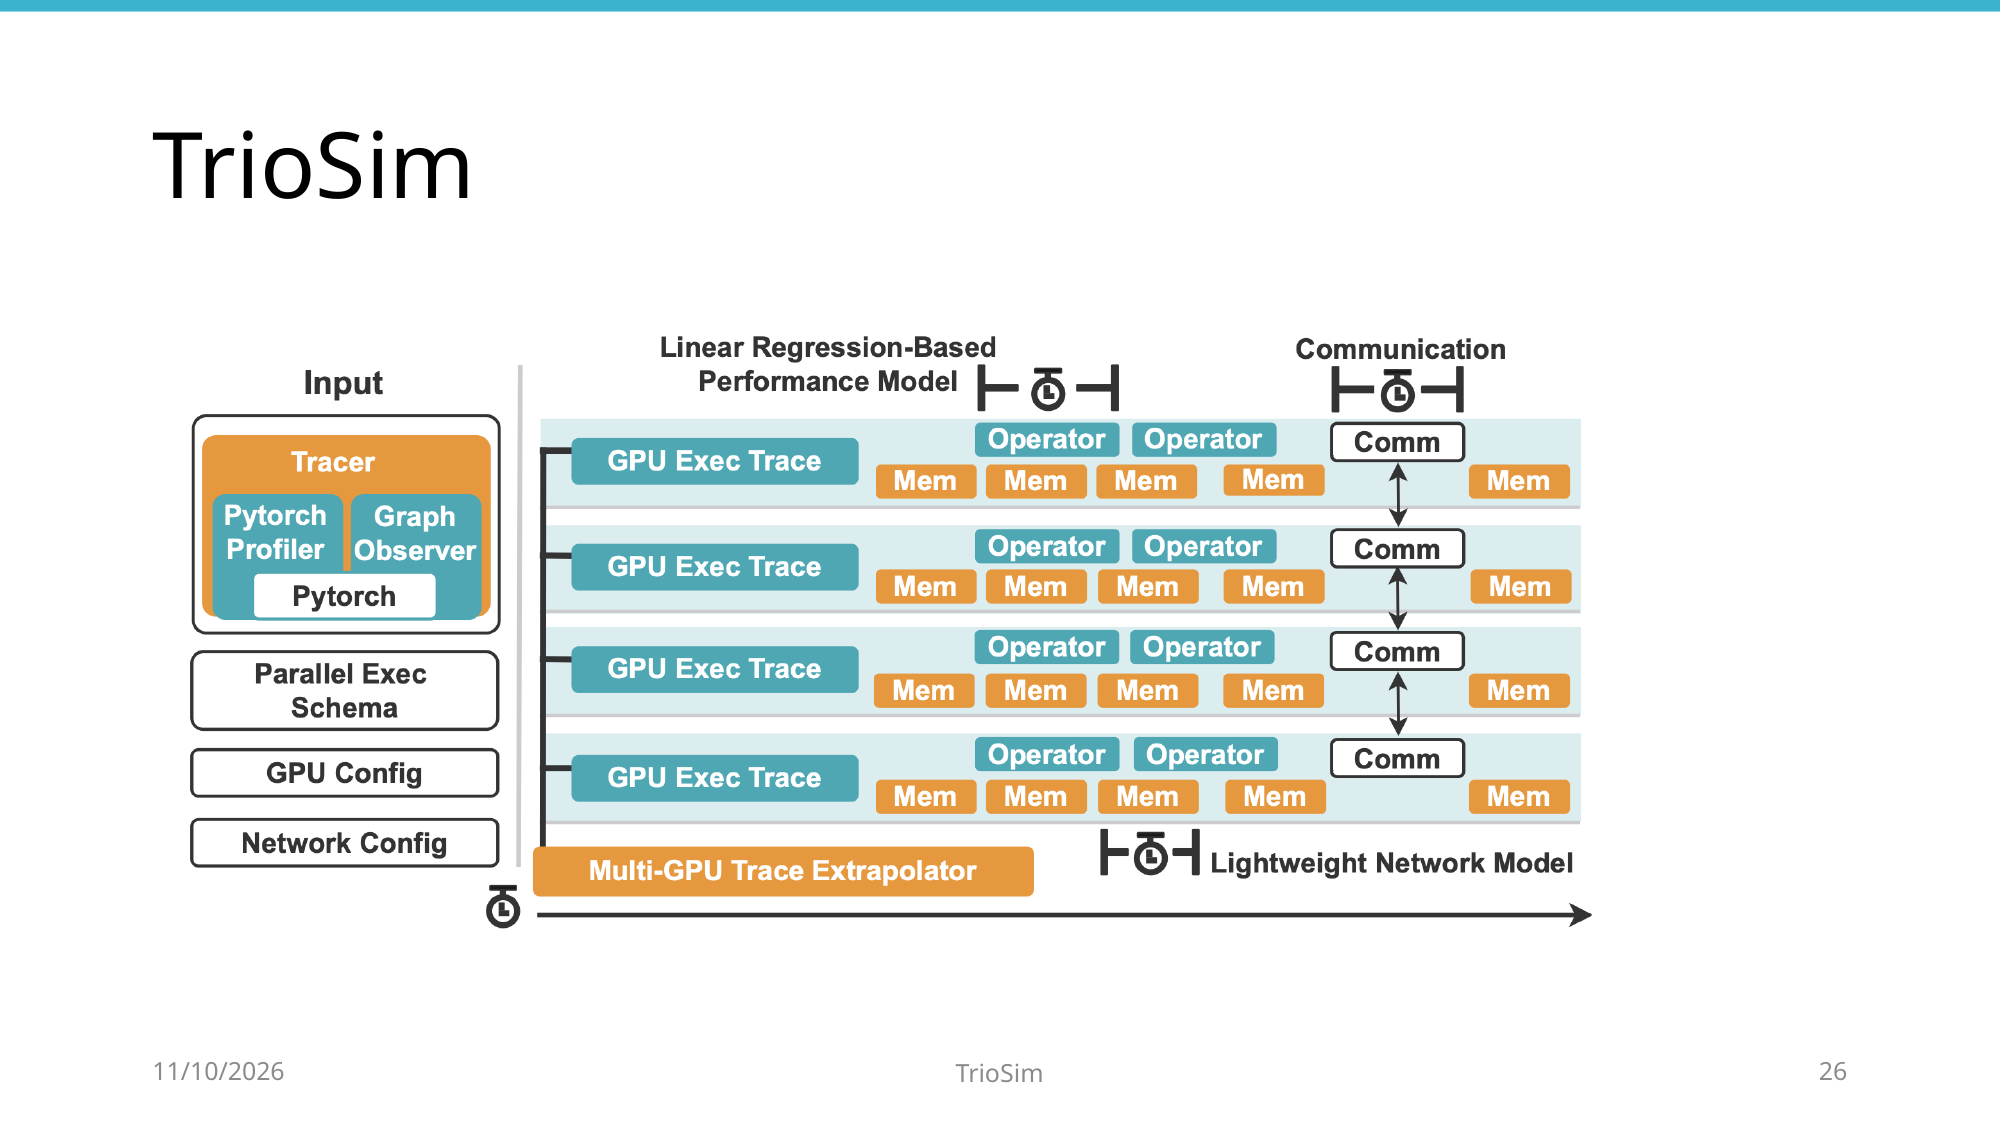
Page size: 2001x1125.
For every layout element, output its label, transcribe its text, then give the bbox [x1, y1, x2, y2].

picture [161, 327, 1592, 946]
footer TrioSim [662, 1042, 1338, 1103]
title TrioSim [137, 59, 1863, 278]
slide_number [137, 1042, 588, 1103]
slide_number 26 [1412, 1042, 1863, 1103]
